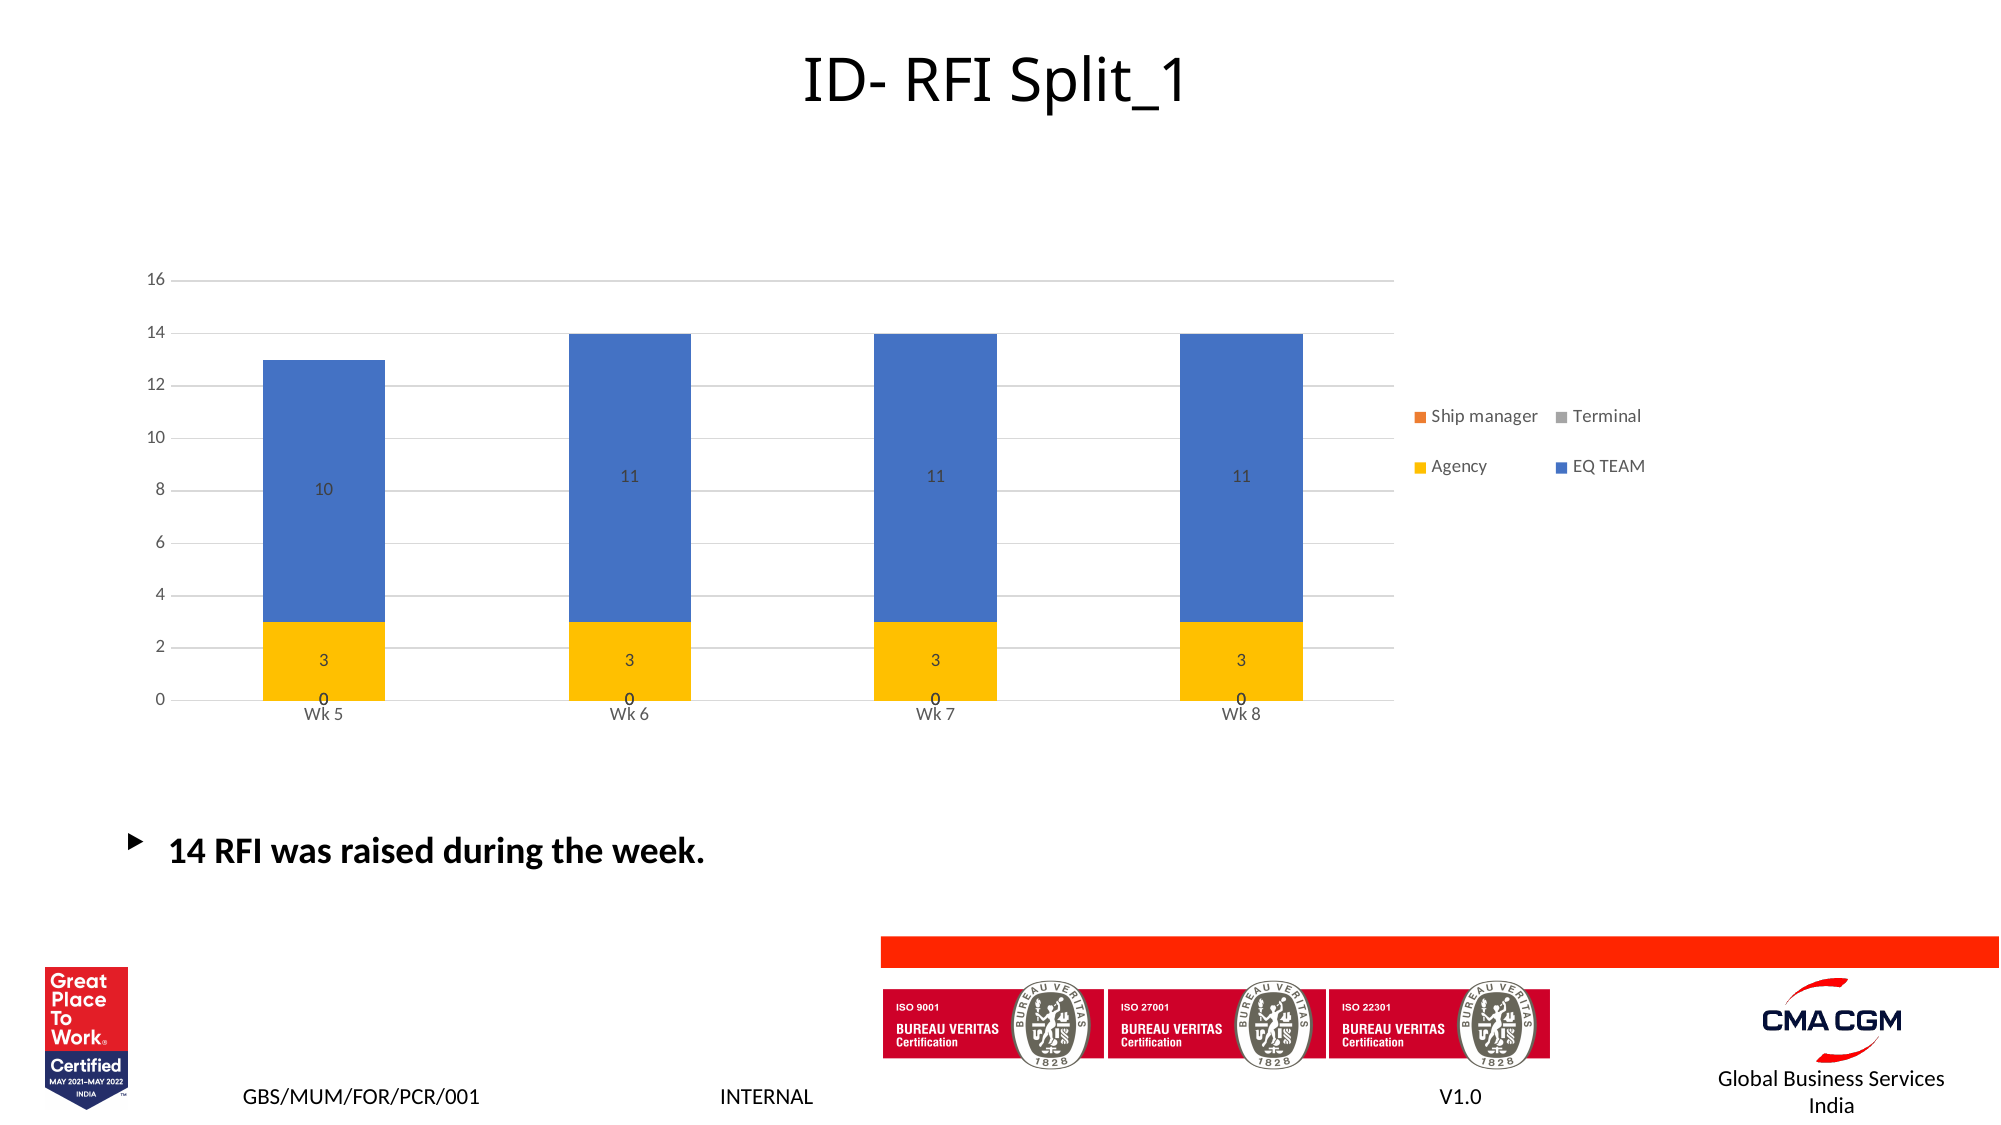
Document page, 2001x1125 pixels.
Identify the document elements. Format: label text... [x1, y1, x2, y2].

chart [85, 258, 1919, 814]
picture [1329, 980, 1550, 1074]
picture [1763, 975, 1901, 1069]
text_box ID- RFI Split_1 [136, 38, 1861, 115]
picture [1108, 980, 1326, 1074]
picture [45, 967, 128, 1110]
picture [883, 980, 1104, 1074]
text_box 14 RFI was raised during the week. [106, 818, 1871, 879]
